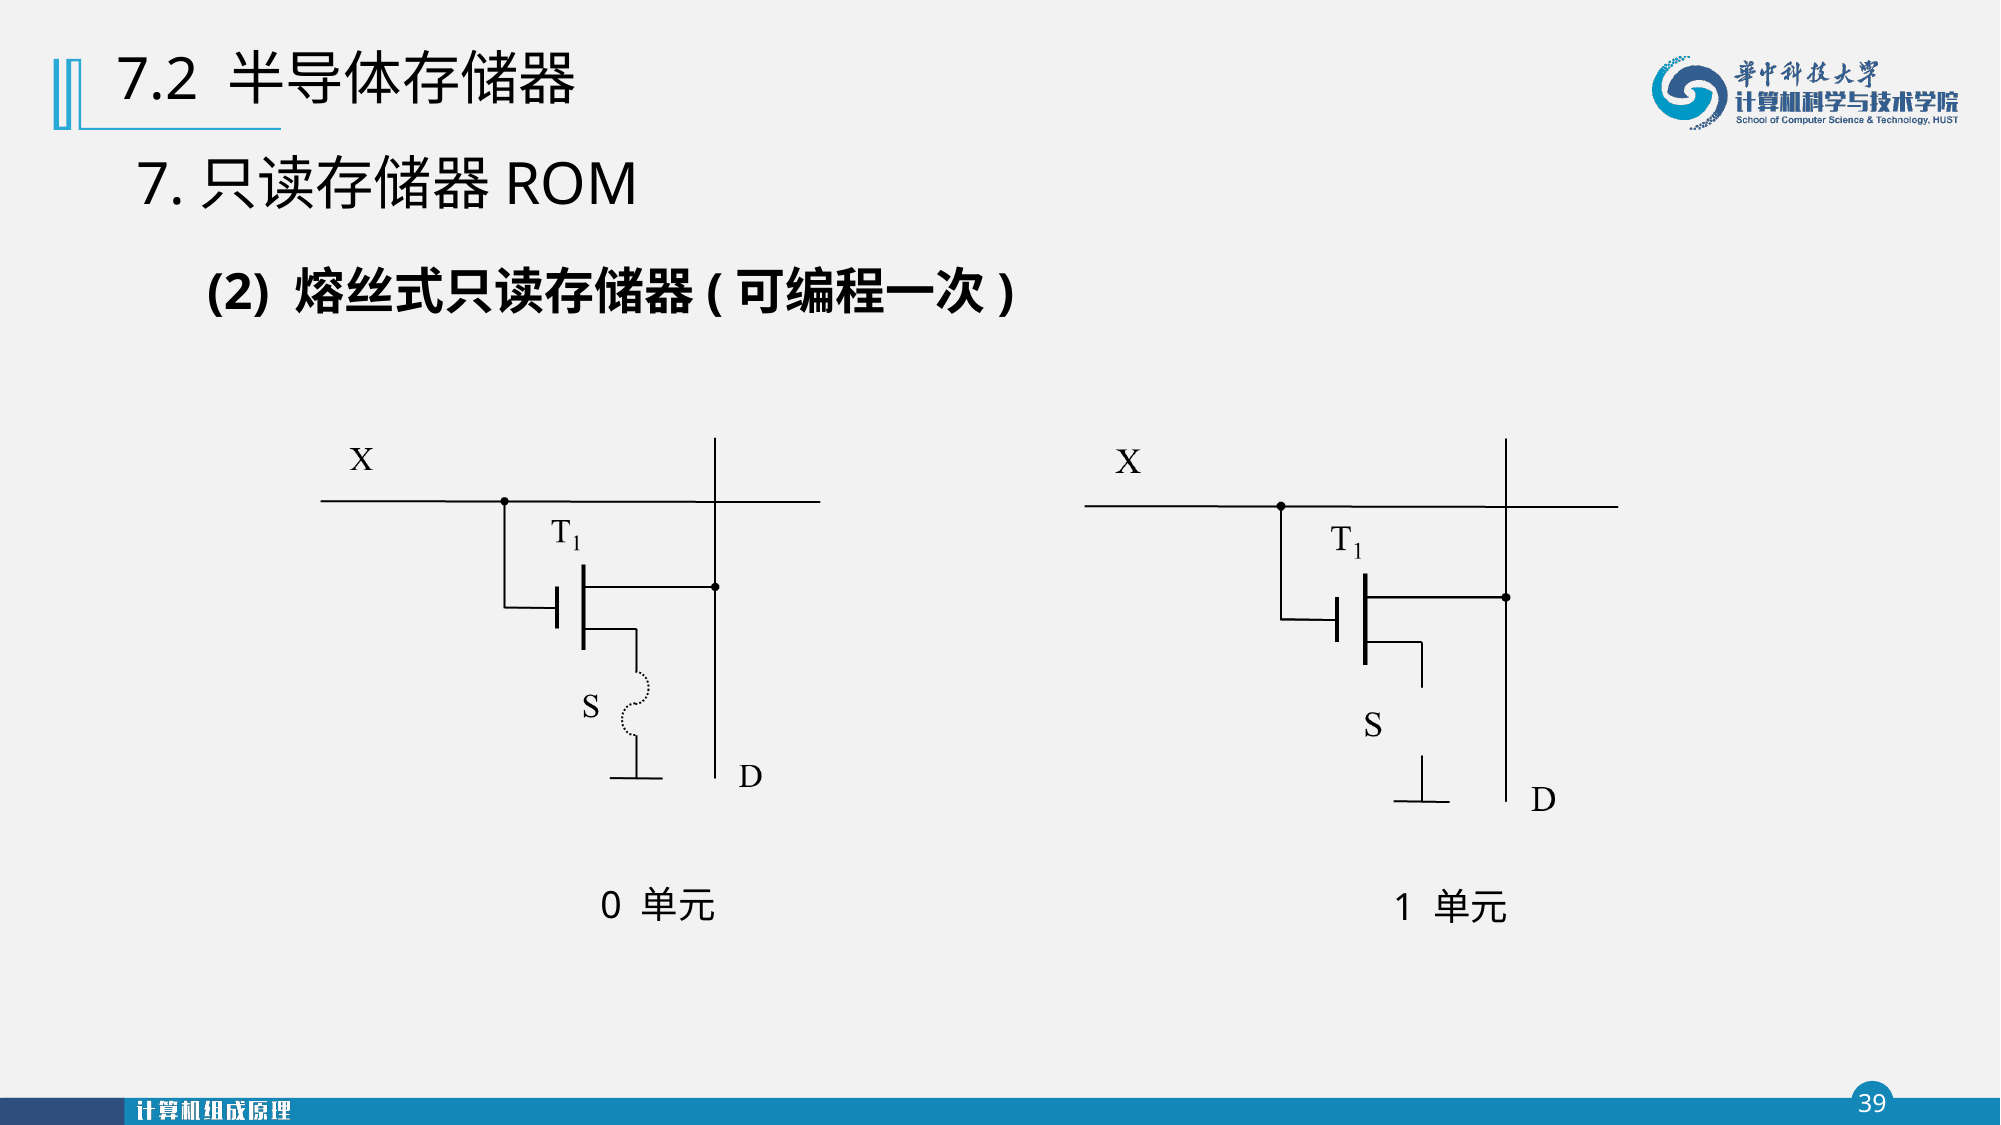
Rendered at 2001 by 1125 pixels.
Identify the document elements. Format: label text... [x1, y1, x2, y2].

text_box 7.只读存储器ROM [121, 139, 1248, 224]
picture [1071, 427, 1619, 846]
text_box 0 单元 [585, 874, 743, 934]
picture [1652, 56, 1678, 81]
picture [1652, 56, 1958, 130]
text_box 1 单元 [1378, 875, 1536, 936]
text_box (2) 熔丝式只读存储器(可编程一次) [192, 251, 1184, 327]
text_box 7.2 半导体存储器 [101, 29, 767, 132]
picture [308, 427, 821, 820]
